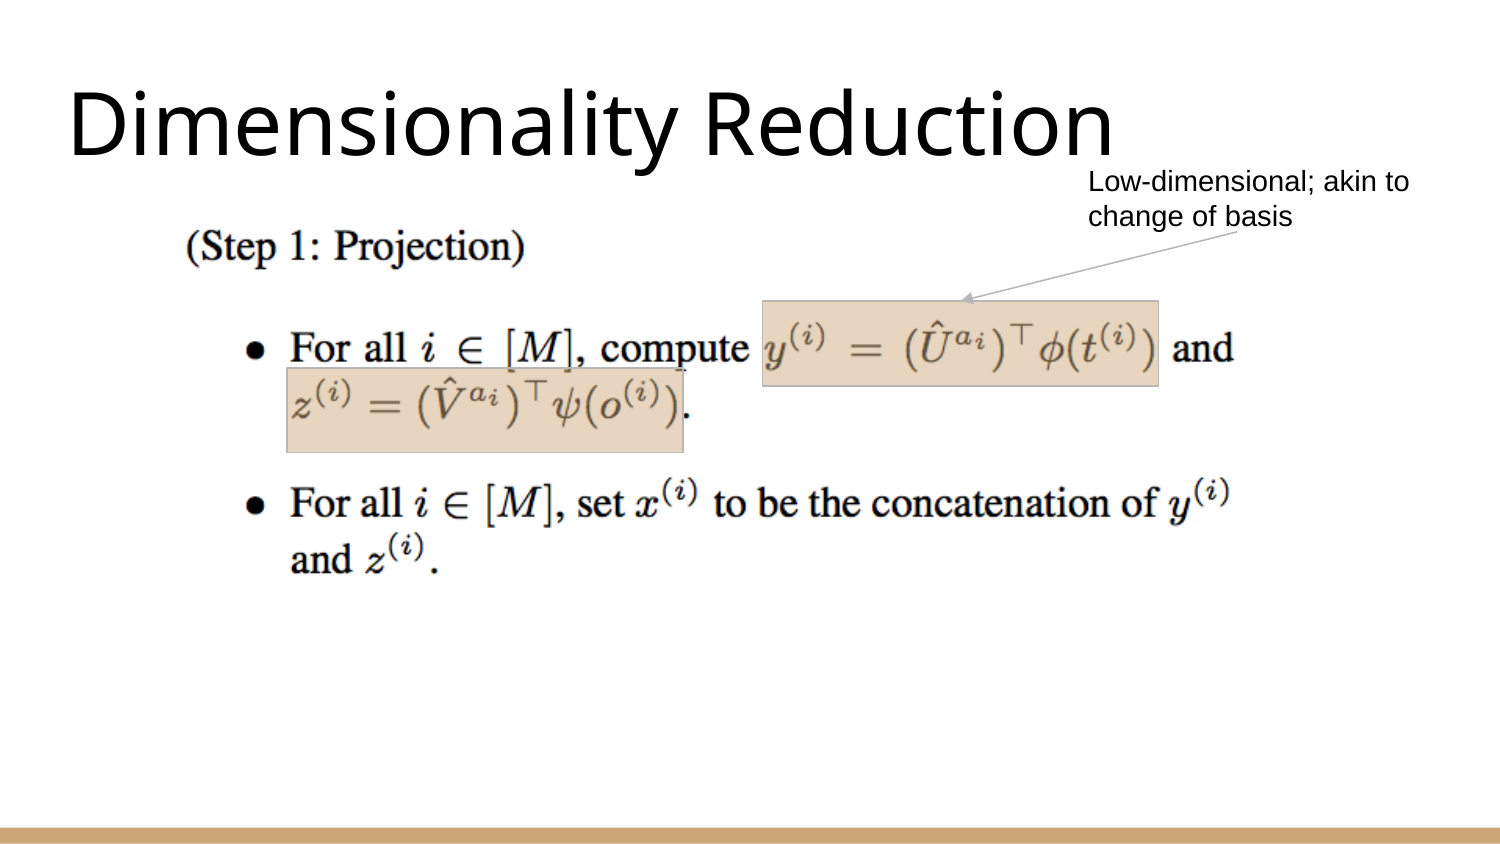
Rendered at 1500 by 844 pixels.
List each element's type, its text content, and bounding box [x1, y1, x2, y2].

title Dimensionality Reduction [51, 51, 1449, 189]
picture [178, 210, 1245, 633]
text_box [286, 146, 1482, 453]
